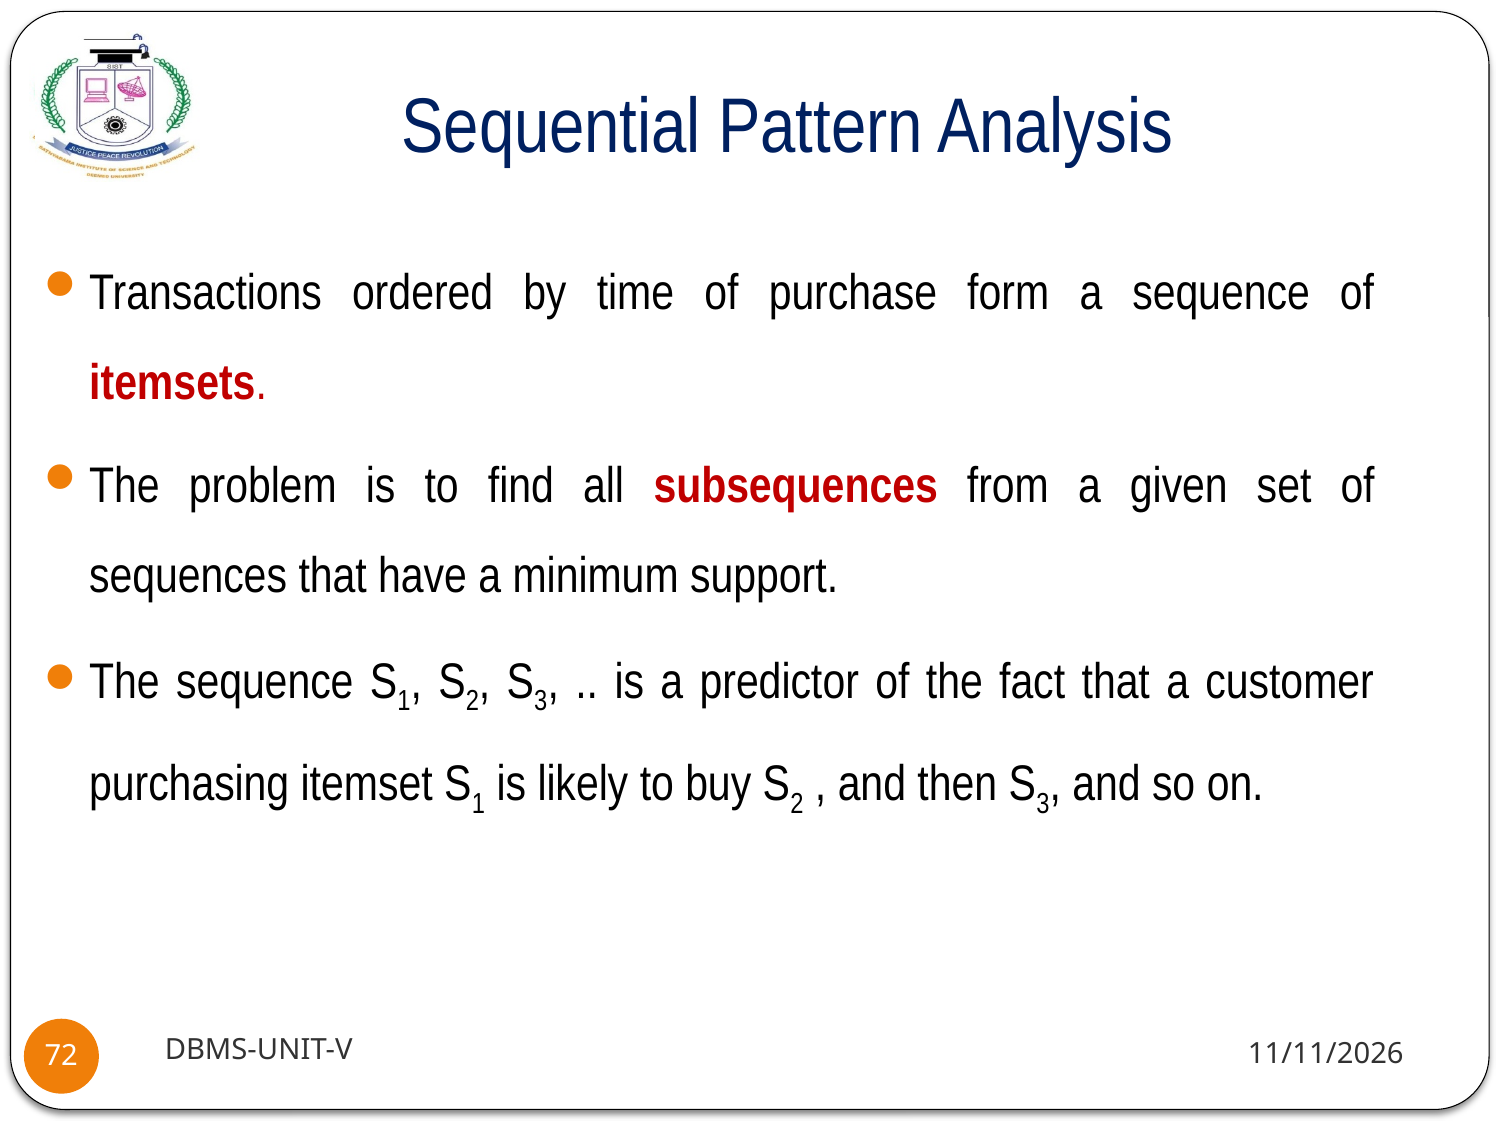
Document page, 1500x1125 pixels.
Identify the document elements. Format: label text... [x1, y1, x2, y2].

slide_number 72 [23, 1018, 99, 1094]
text_box Transactions ordered by time of purchase form a sequence of itemsets. The problem is to find all subsequences from a given set of sequences that have a minimum support. The sequence S1, S2, S3, .. is a predictor of the fact that a customer purchasing itemset S1 is likely to buy S2 , and then S3, and so on. [29, 222, 1391, 973]
footer DBMS-UNIT-V [150, 1012, 800, 1088]
picture [29, 30, 148, 182]
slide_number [1012, 1015, 1419, 1094]
title Sequential Pattern Analysis [148, 19, 1428, 183]
